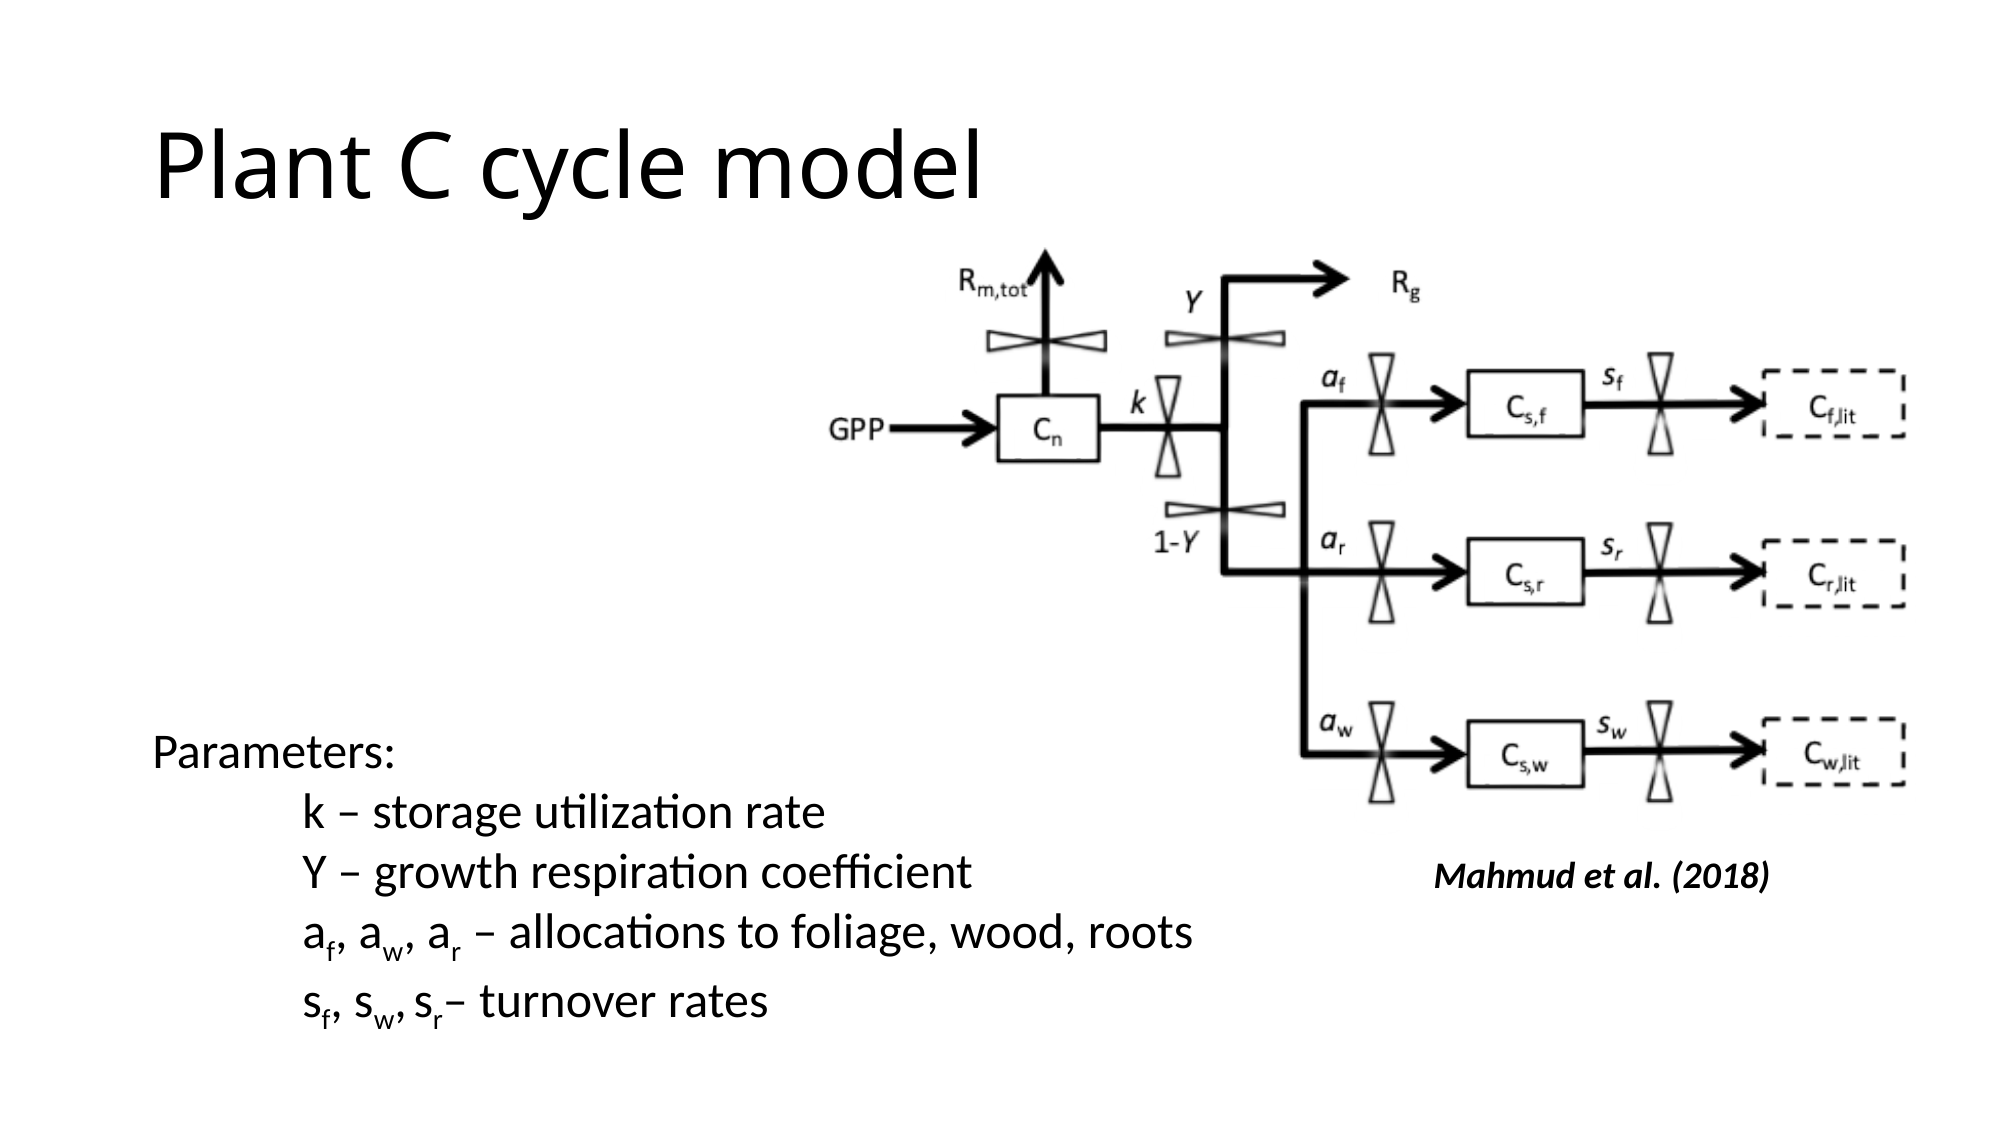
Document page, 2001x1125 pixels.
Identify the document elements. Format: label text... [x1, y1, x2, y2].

text_box Mahmud et al. (2018) [1418, 843, 1786, 904]
text_box Parameters: k – storage utilization rate Y – growth respiration coefficient af, aw, ar – allocations to foliage, wood, roots sf, sw, sr– turnover rates [137, 711, 1238, 1043]
title Plant C cycle model [137, 59, 1863, 278]
picture [761, 201, 1923, 840]
